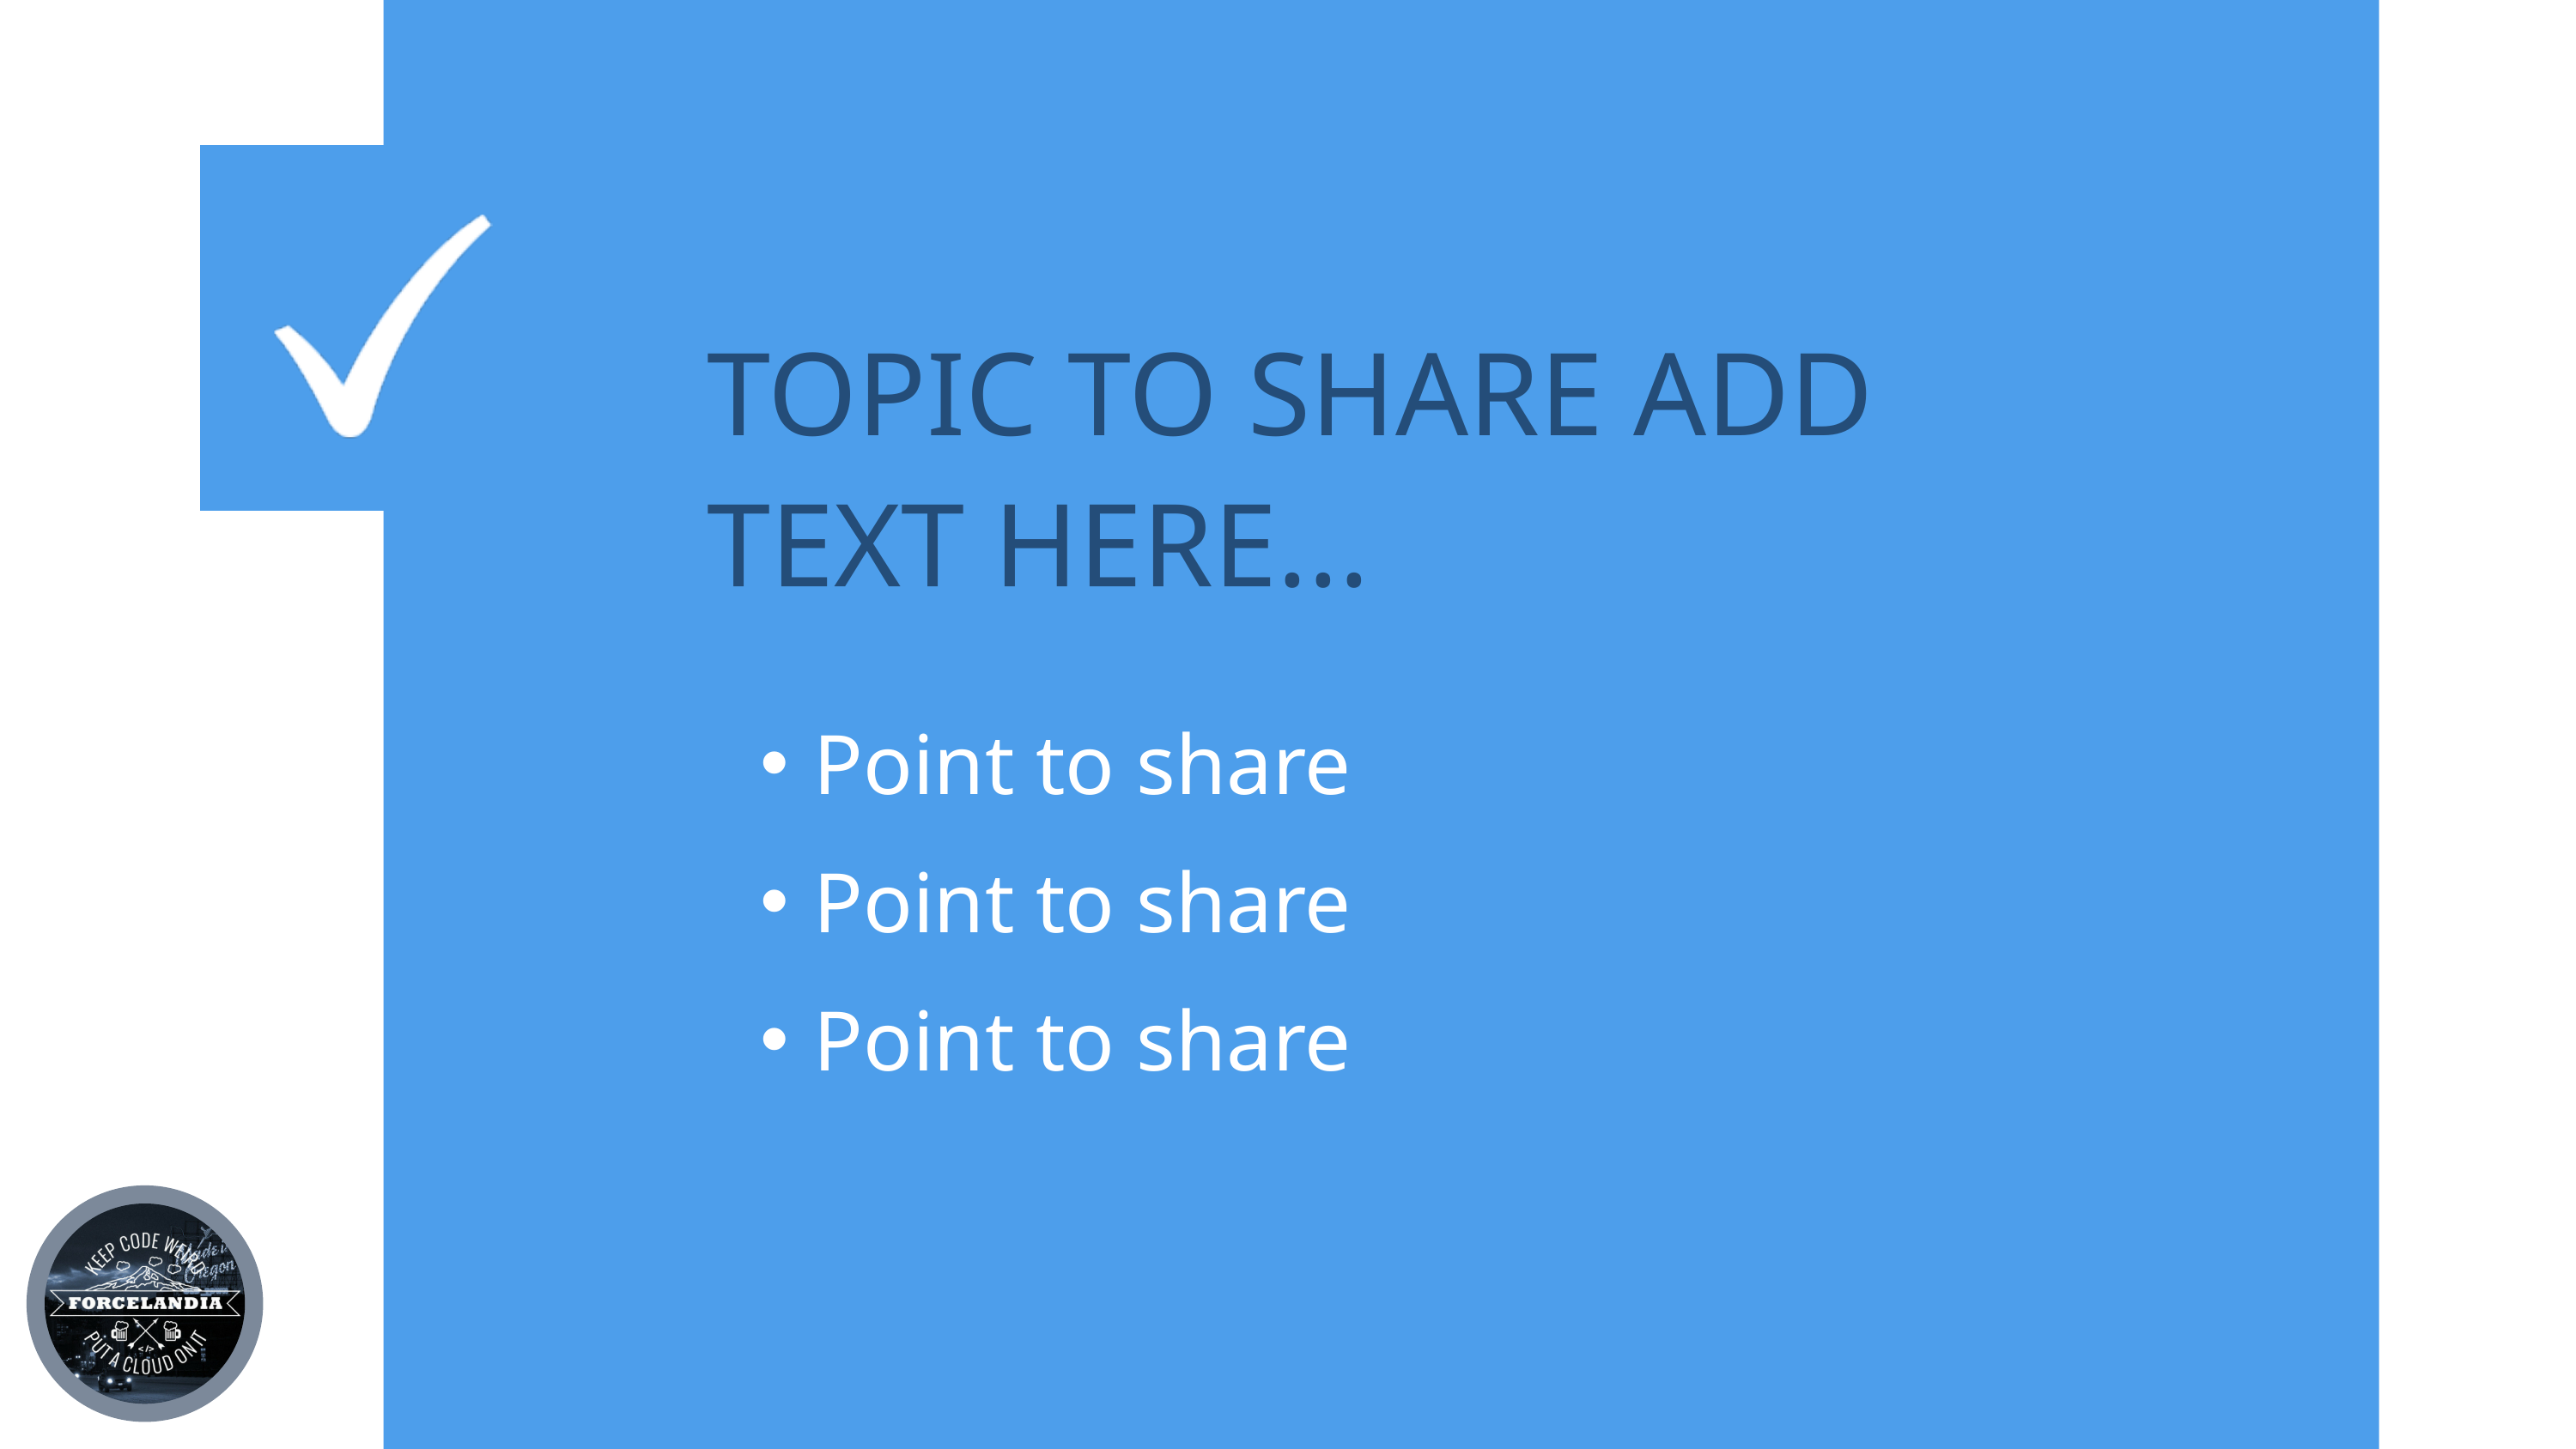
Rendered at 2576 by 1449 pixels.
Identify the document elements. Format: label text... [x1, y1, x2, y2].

text_box [383, 0, 2379, 1449]
text_box [274, 215, 493, 440]
text_box TOPIC TO SHARE ADD TEXT HERE... [707, 307, 2232, 610]
text_box Point to share Point to share Point to share [706, 673, 2082, 1088]
text_box [200, 144, 567, 511]
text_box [26, 1185, 264, 1422]
